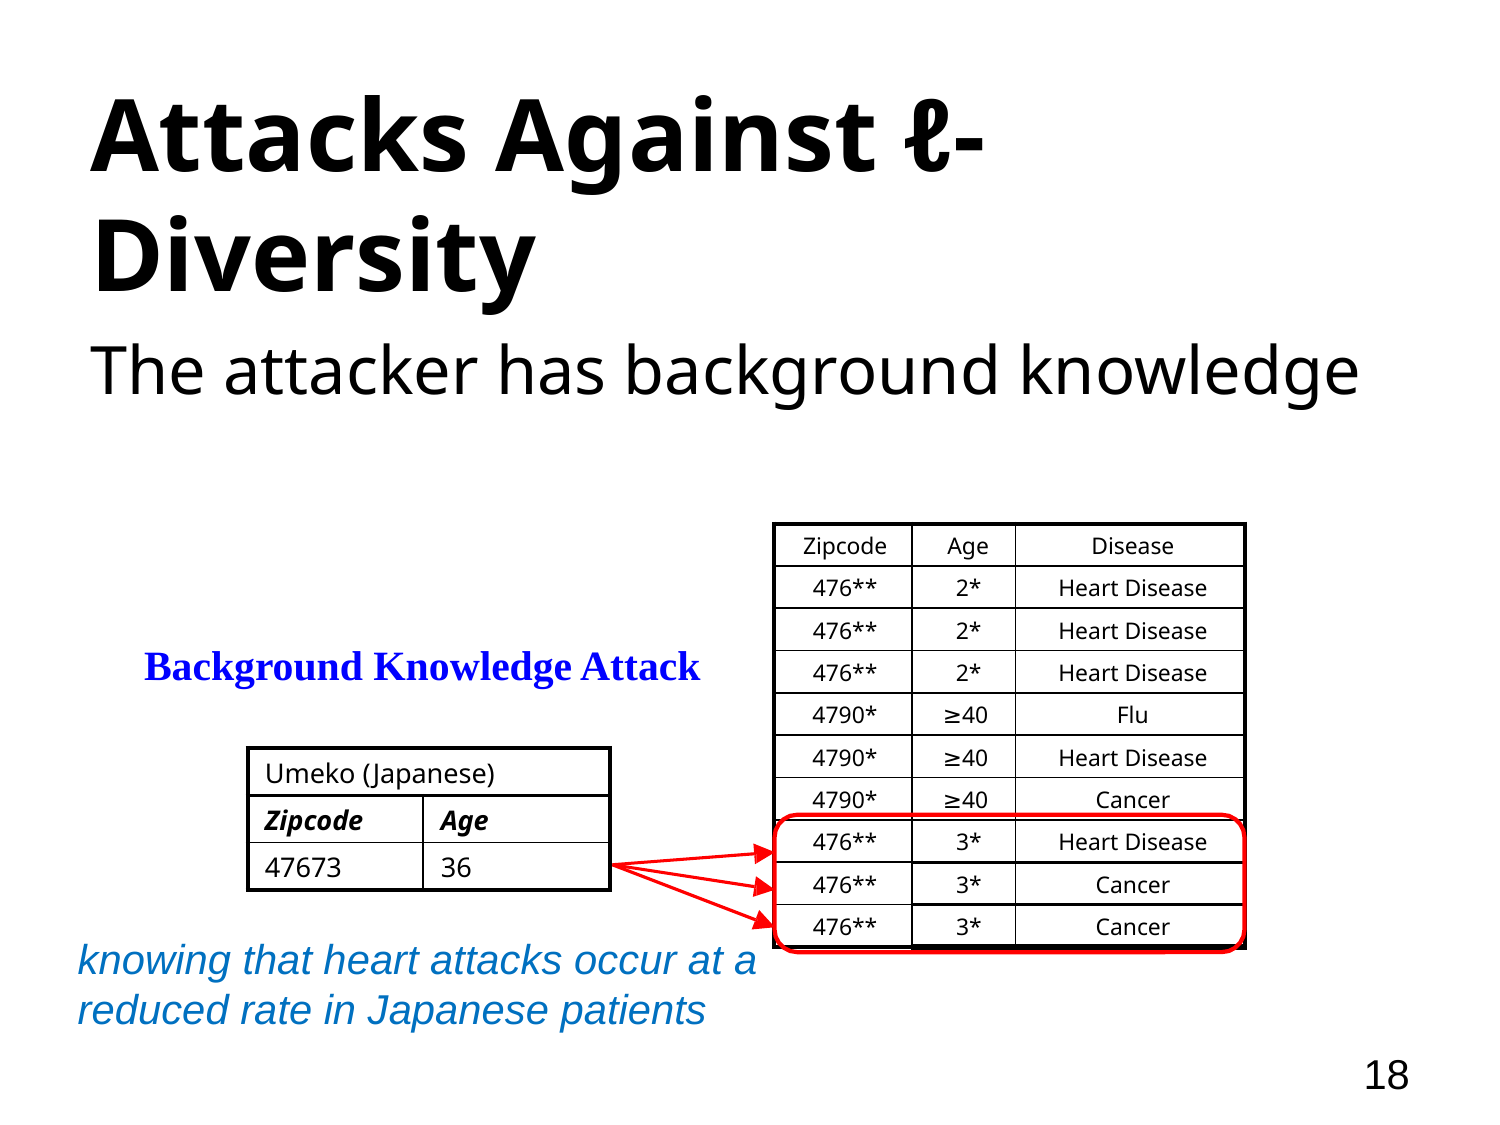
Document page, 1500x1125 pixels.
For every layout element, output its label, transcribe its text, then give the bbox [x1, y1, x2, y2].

table_cell 47673 [250, 843, 422, 888]
table_header Age [913, 526, 1015, 565]
text_box [612, 863, 774, 897]
table_cell Heart Disease [1016, 609, 1243, 650]
table_cell Heart Disease [1016, 736, 1243, 777]
table_cell 4790* [776, 778, 911, 819]
table_header Umeko (Japanese) [250, 750, 608, 794]
table_cell ≥40 [913, 778, 1015, 814]
table_cell Age [424, 797, 608, 842]
table_cell 4790* [776, 736, 911, 777]
table_cell 36 [424, 843, 608, 888]
table_cell 476** [776, 651, 911, 692]
text_box [613, 867, 773, 925]
table_cell 476** [776, 609, 911, 650]
table_cell Flu [1016, 694, 1243, 734]
table_header Zipcode [776, 526, 911, 565]
table_header Disease [1016, 526, 1243, 565]
slide_number 18 [1074, 1042, 1425, 1103]
table_cell 2* [913, 651, 1015, 692]
table_cell Heart Disease [1016, 651, 1243, 692]
table_cell ≥40 [913, 694, 1015, 734]
text_box [774, 814, 1245, 953]
table_cell 2* [913, 567, 1015, 607]
title Attacks Against ℓ-Diversity [74, 97, 1426, 286]
table_cell 2* [913, 609, 1015, 650]
text_box [615, 843, 774, 865]
table_cell Zipcode [250, 797, 422, 842]
text_box knowing that heart attacks occur at a reduced rate in Japanese patients [63, 925, 920, 1040]
table_cell Heart Disease [1016, 567, 1243, 607]
table_cell 4790* [776, 694, 911, 734]
table_cell 476** [776, 567, 911, 607]
table_cell Cancer [1016, 778, 1243, 819]
text_box The attacker has background knowledge [74, 320, 1472, 1013]
table_cell ≥40 [913, 736, 1015, 777]
text_box Background Knowledge Attack [142, 626, 716, 689]
